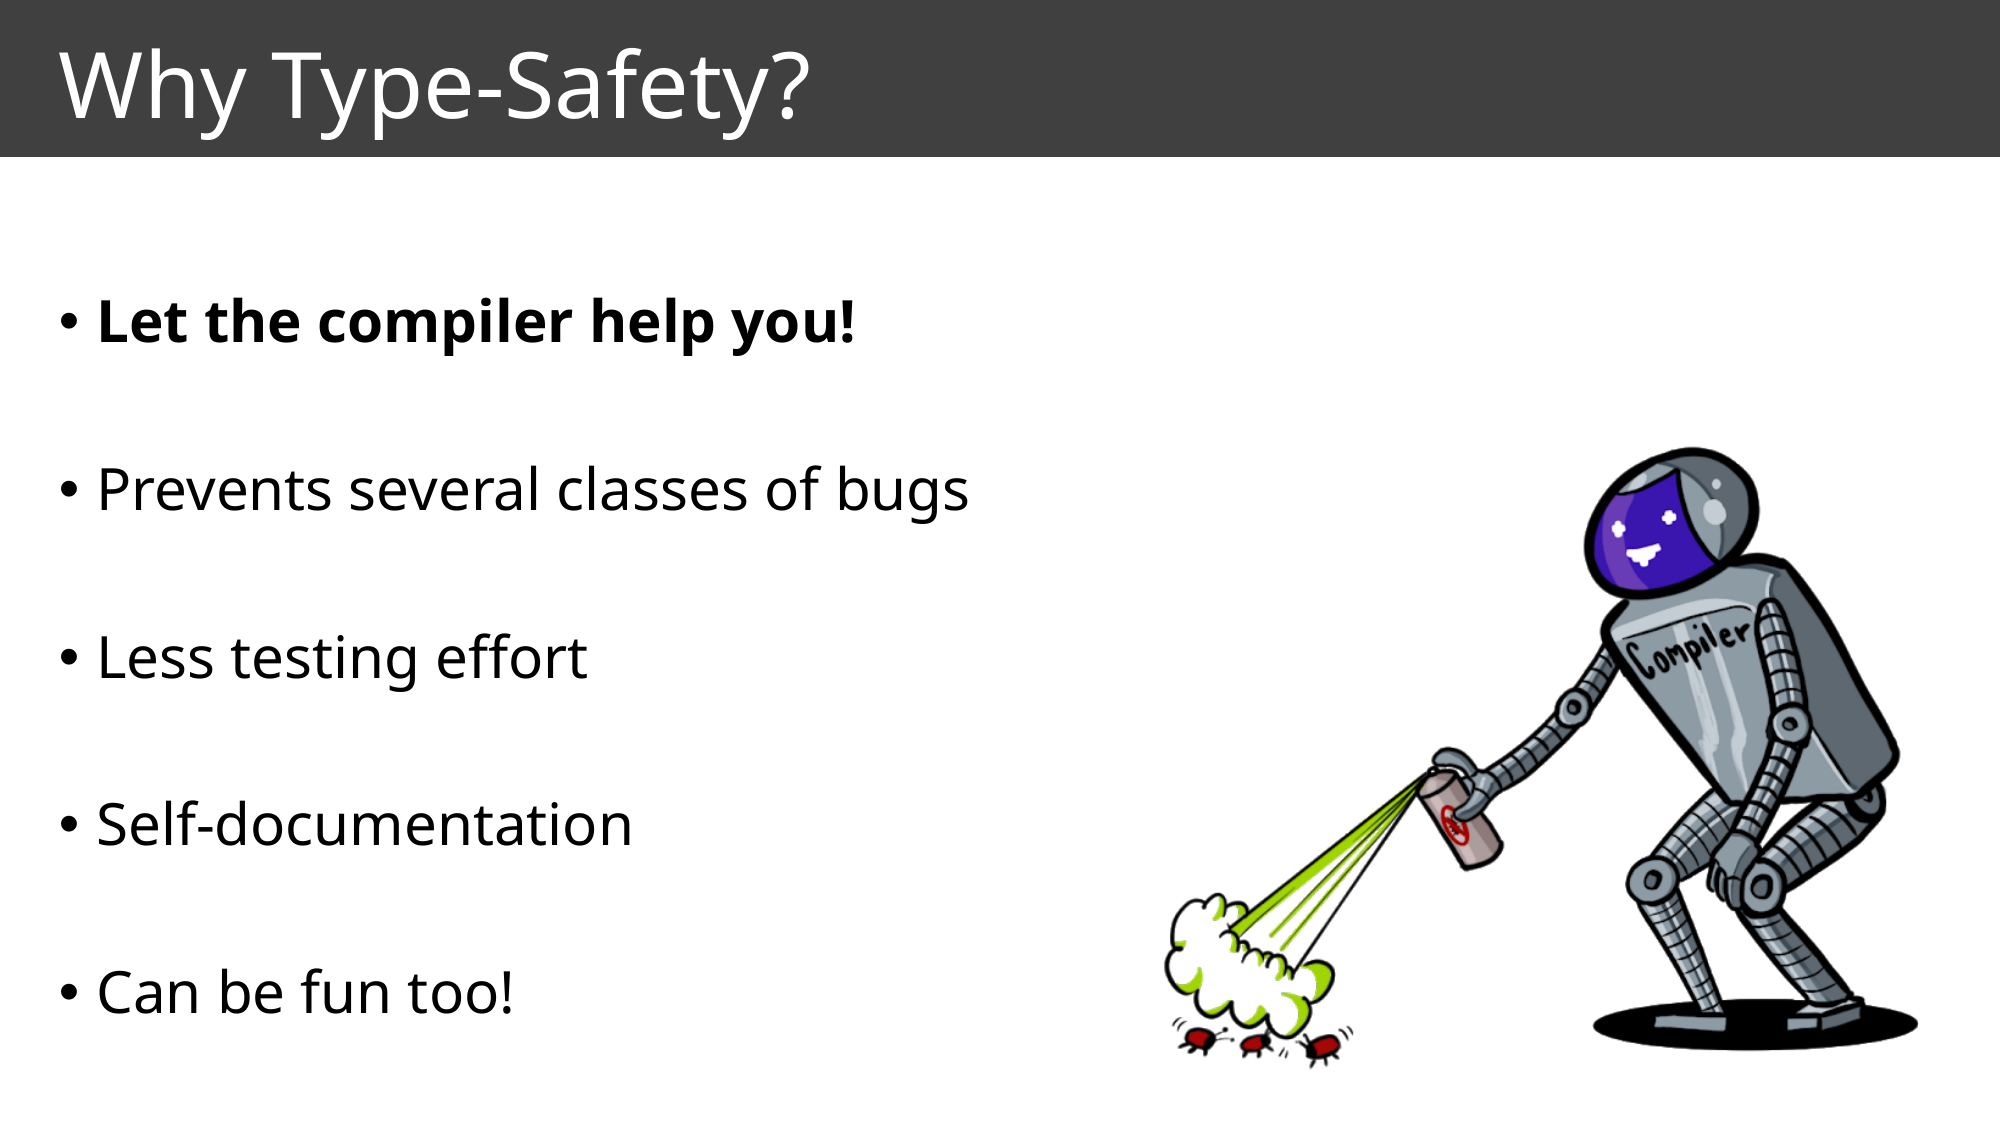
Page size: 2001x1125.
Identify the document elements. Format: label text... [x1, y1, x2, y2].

title Why Type-Safety? [43, 0, 1956, 178]
picture [1100, 385, 1964, 1100]
list Let the compiler help you! Prevents several classes of bugs Less testing effort Self-documentation Can be fun too! [43, 194, 1956, 1017]
